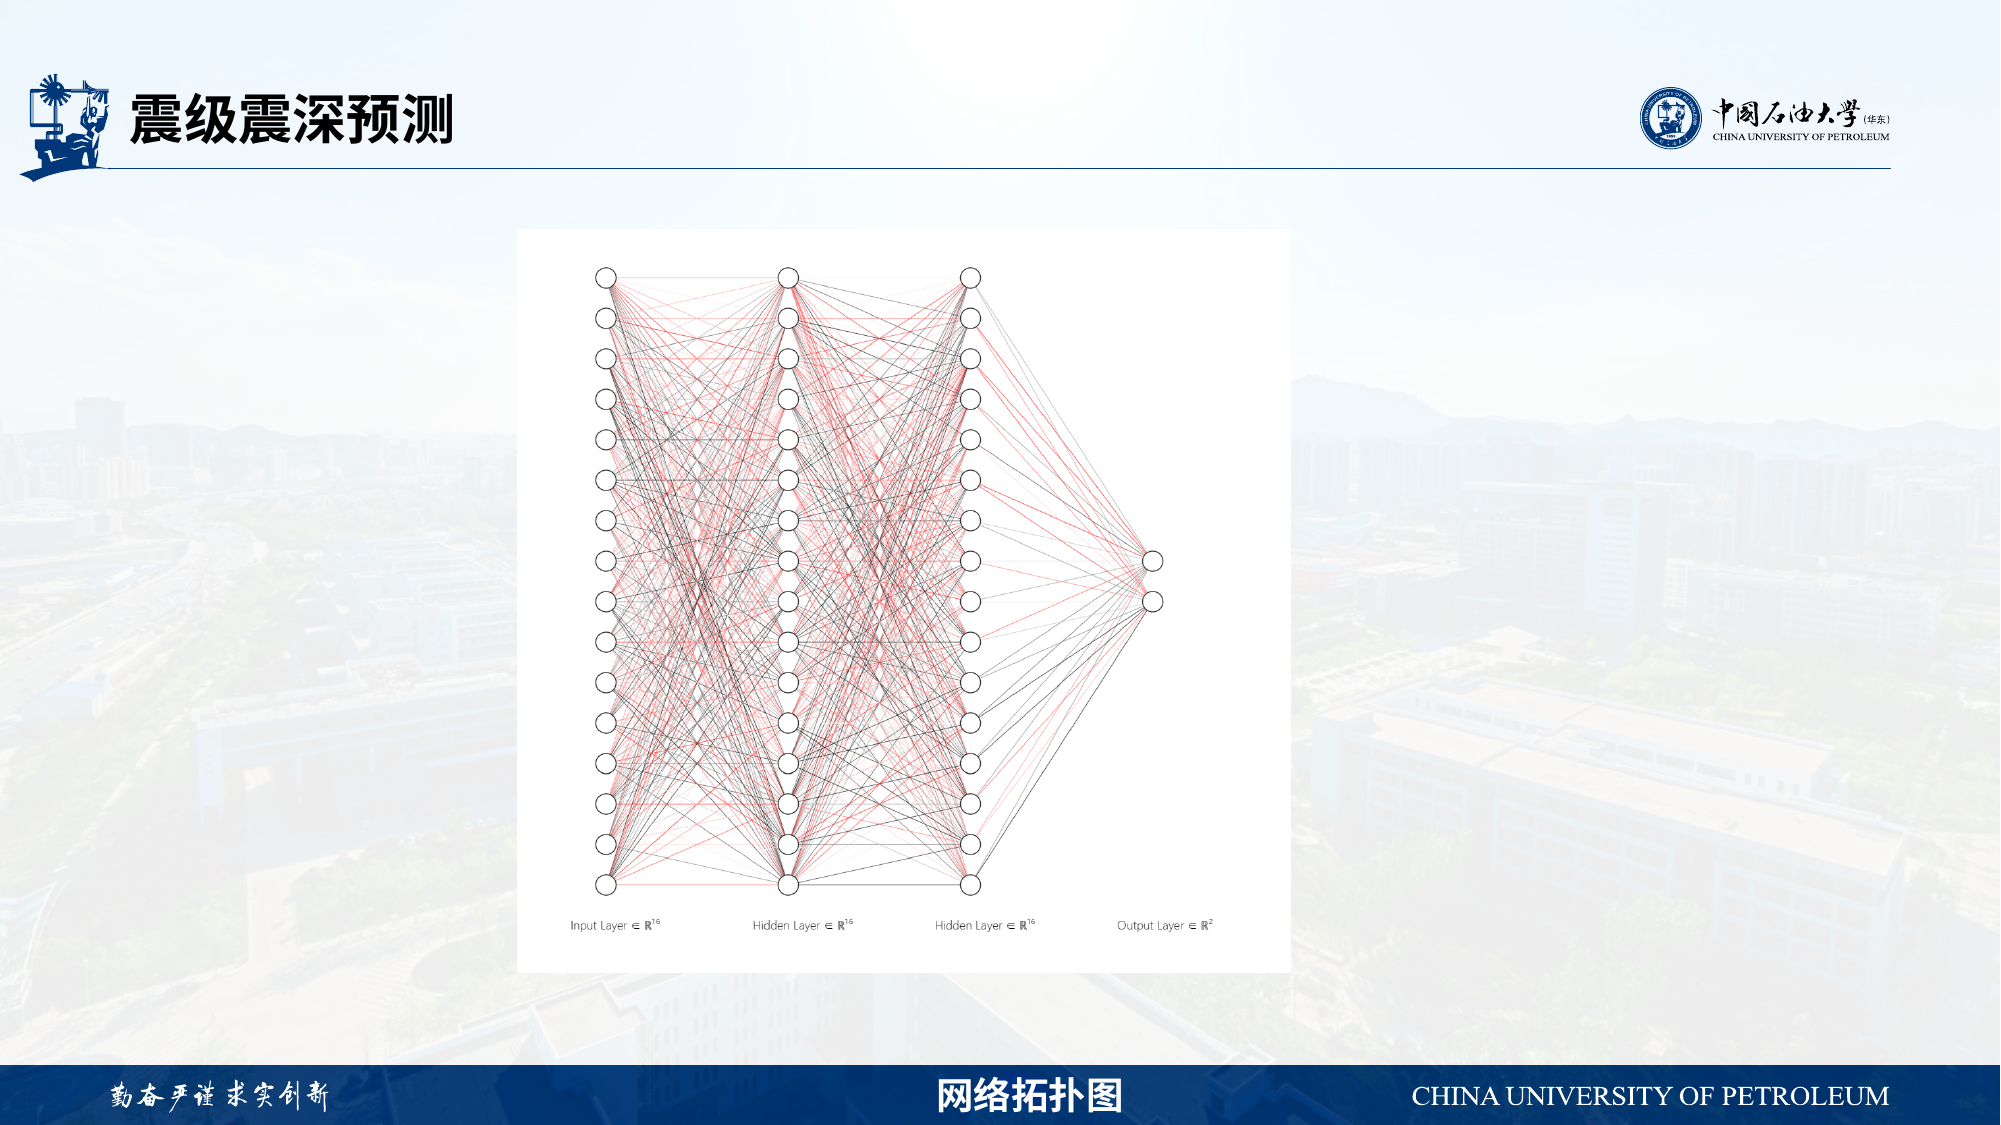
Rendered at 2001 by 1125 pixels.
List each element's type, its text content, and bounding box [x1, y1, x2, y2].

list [517, 229, 1291, 973]
title 震级震深预测 [129, 94, 1330, 151]
text_box 网络拓扑图 [921, 1051, 1344, 1125]
